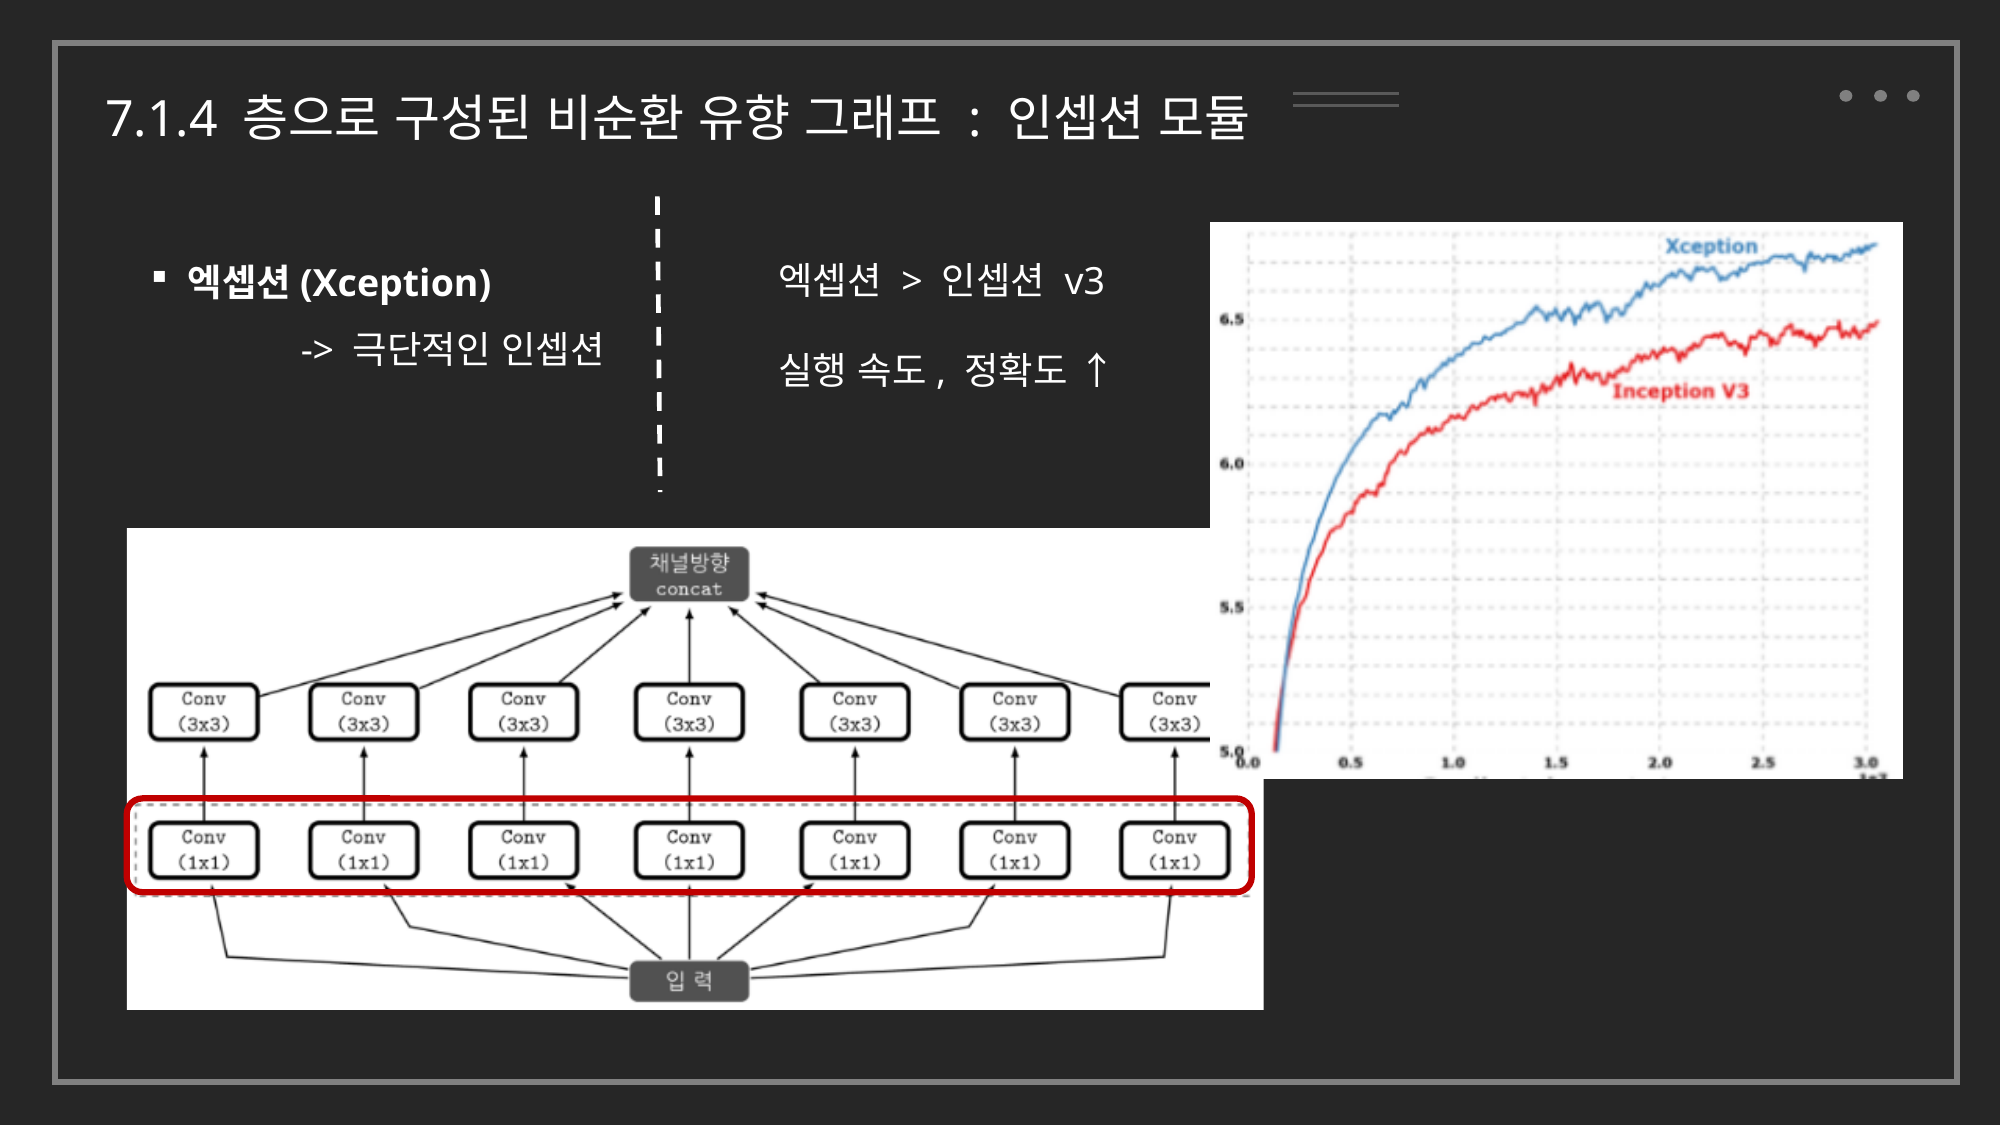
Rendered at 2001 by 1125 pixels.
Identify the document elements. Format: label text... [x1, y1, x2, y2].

text_box 7.1.4 층으로 구성된 비순환 유향 그래프 : 인셉션 모듈 [90, 48, 1305, 154]
text_box 엑셉션(Xception) -> 극단적인 인셉션 [136, 228, 620, 379]
text_box [53, 41, 1959, 1084]
picture [126, 222, 1903, 1010]
text_box 엑셉션 > 인셉션 v3 실행 속도, 정확도 ↑ [763, 249, 1132, 400]
text_box [509, 346, 620, 352]
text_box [510, 342, 807, 346]
